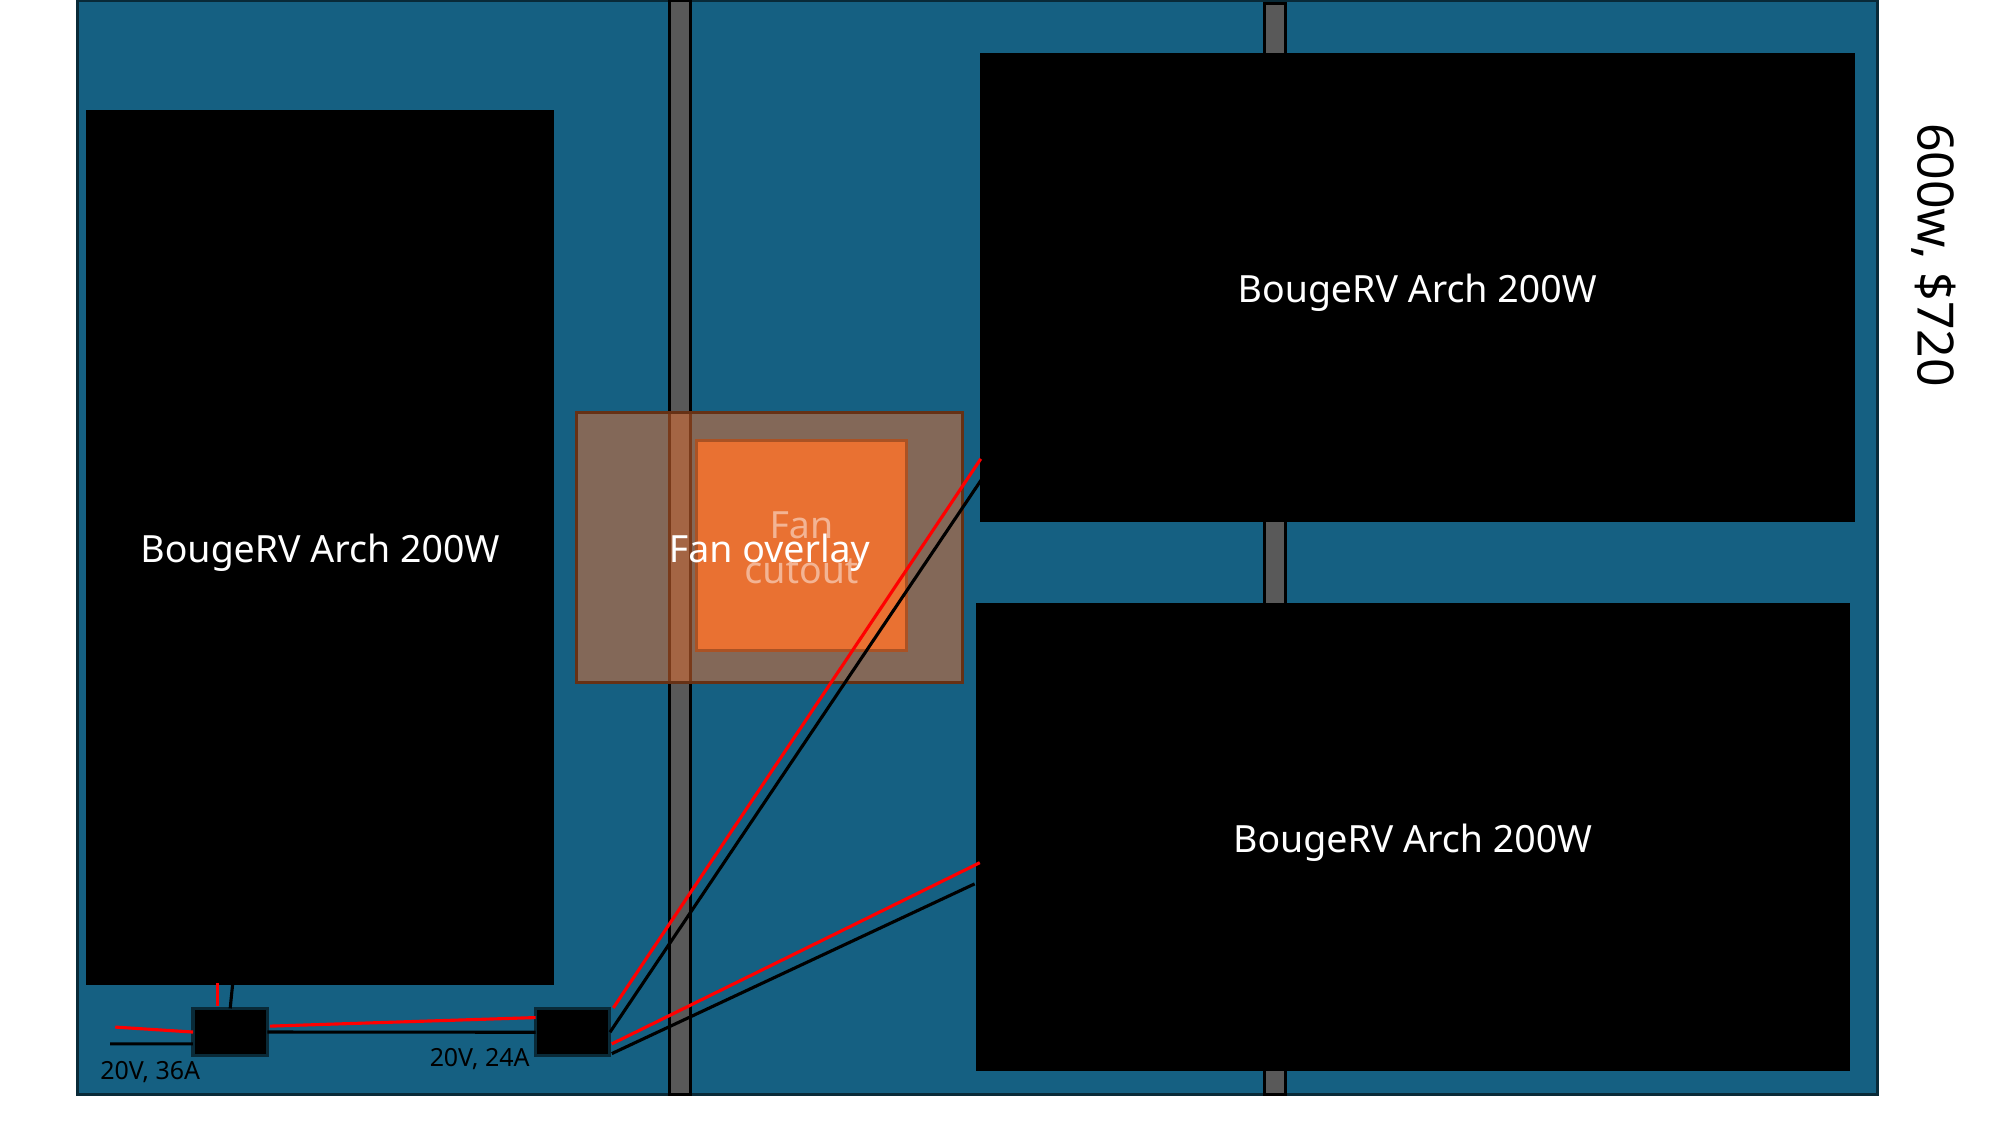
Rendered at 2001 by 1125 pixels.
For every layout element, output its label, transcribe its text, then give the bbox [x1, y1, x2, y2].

text_box BougeRV Arch 200W [980, 53, 1855, 522]
text_box BougeRV Arch 200W [976, 603, 1850, 1071]
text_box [611, 862, 981, 1045]
text_box 20V, 24A [382, 1033, 578, 1079]
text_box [612, 458, 982, 1009]
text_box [114, 1026, 194, 1033]
text_box [76, 1034, 668, 1096]
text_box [576, 411, 963, 683]
text_box 600w, $720 [1900, 108, 1975, 462]
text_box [229, 982, 234, 1009]
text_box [611, 1045, 976, 1055]
text_box [692, 0, 1879, 1096]
text_box BougeRV Arch 200W [86, 110, 554, 985]
text_box [191, 1007, 269, 1057]
text_box [668, 0, 692, 411]
text_box [1263, 2, 1287, 53]
text_box [1263, 522, 1287, 603]
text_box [269, 1017, 537, 1027]
text_box [534, 1007, 611, 1057]
text_box [668, 1055, 692, 1096]
text_box [76, 0, 668, 1046]
text_box [1263, 1071, 1287, 1096]
text_box 20V, 36A [52, 1046, 249, 1092]
